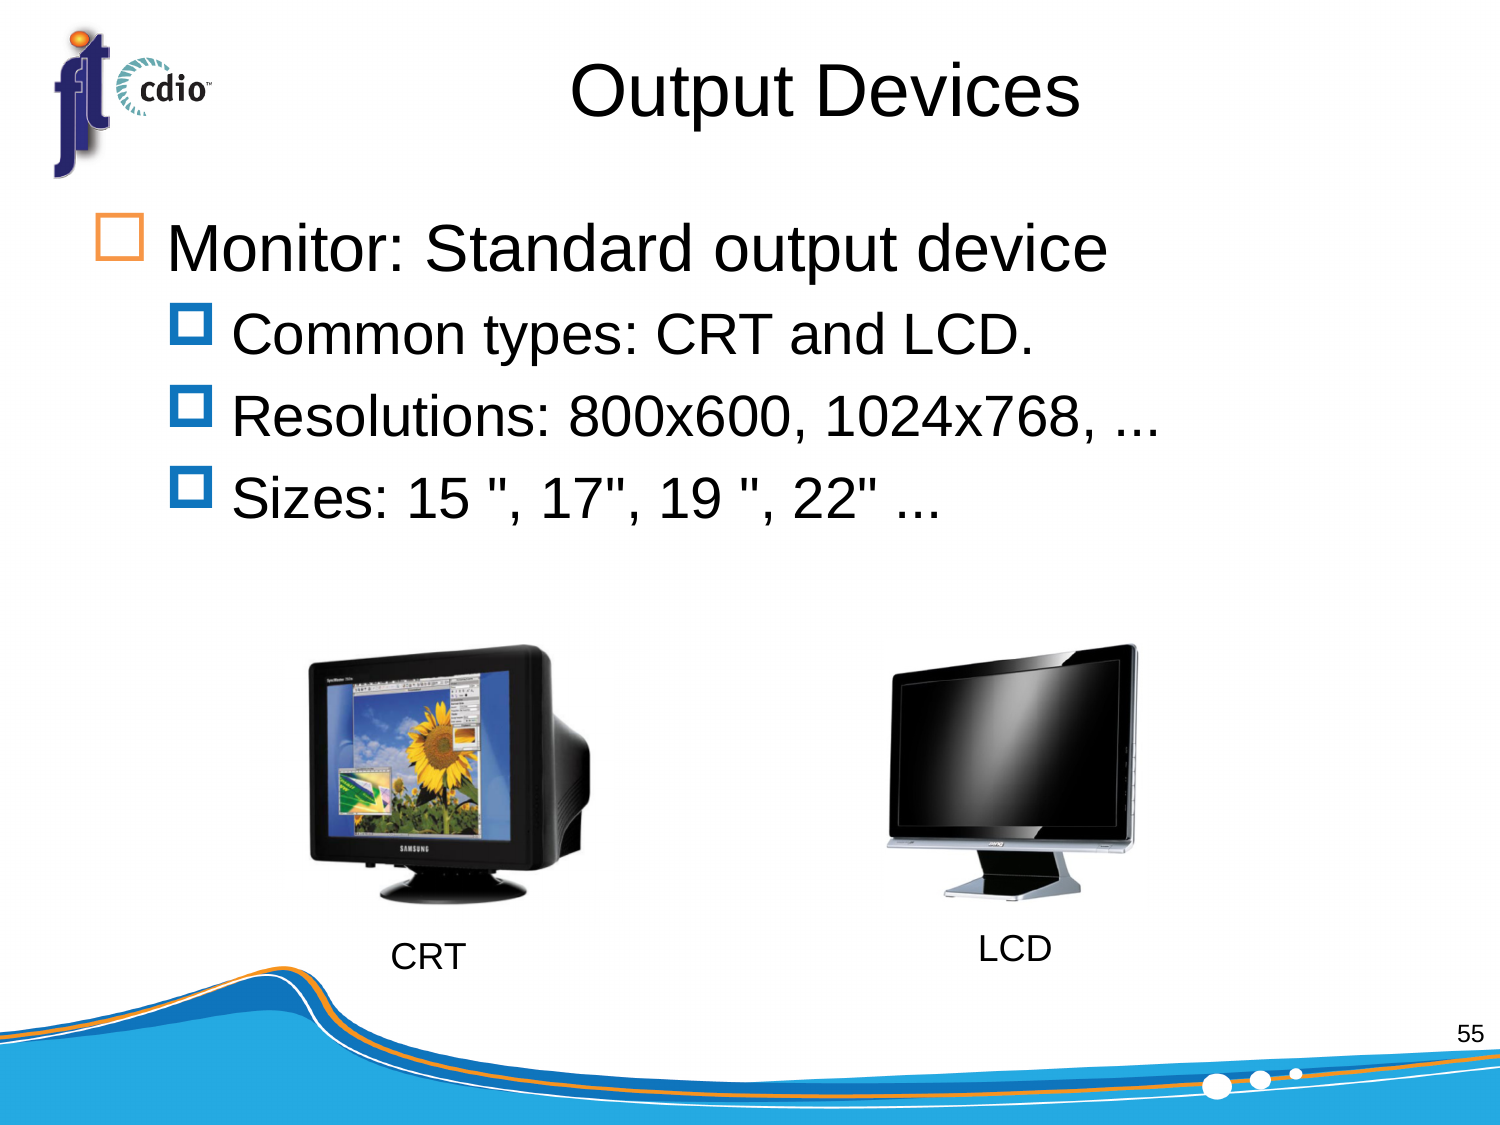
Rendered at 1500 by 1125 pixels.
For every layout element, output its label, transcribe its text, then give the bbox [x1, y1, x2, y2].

list Monitor: Standard output device Common types: CRT and LCD. Resolutions: 800x600, 1024x768, ... Sizes: 15 ", 17", 19 ", 22" ... [75, 197, 1425, 977]
text_box CRT [375, 934, 482, 985]
picture [0, 0, 1500, 1125]
text_box LCD [963, 918, 1068, 977]
slide_number 55 [1149, 1002, 1500, 1063]
title Output Devices [226, 6, 1425, 166]
